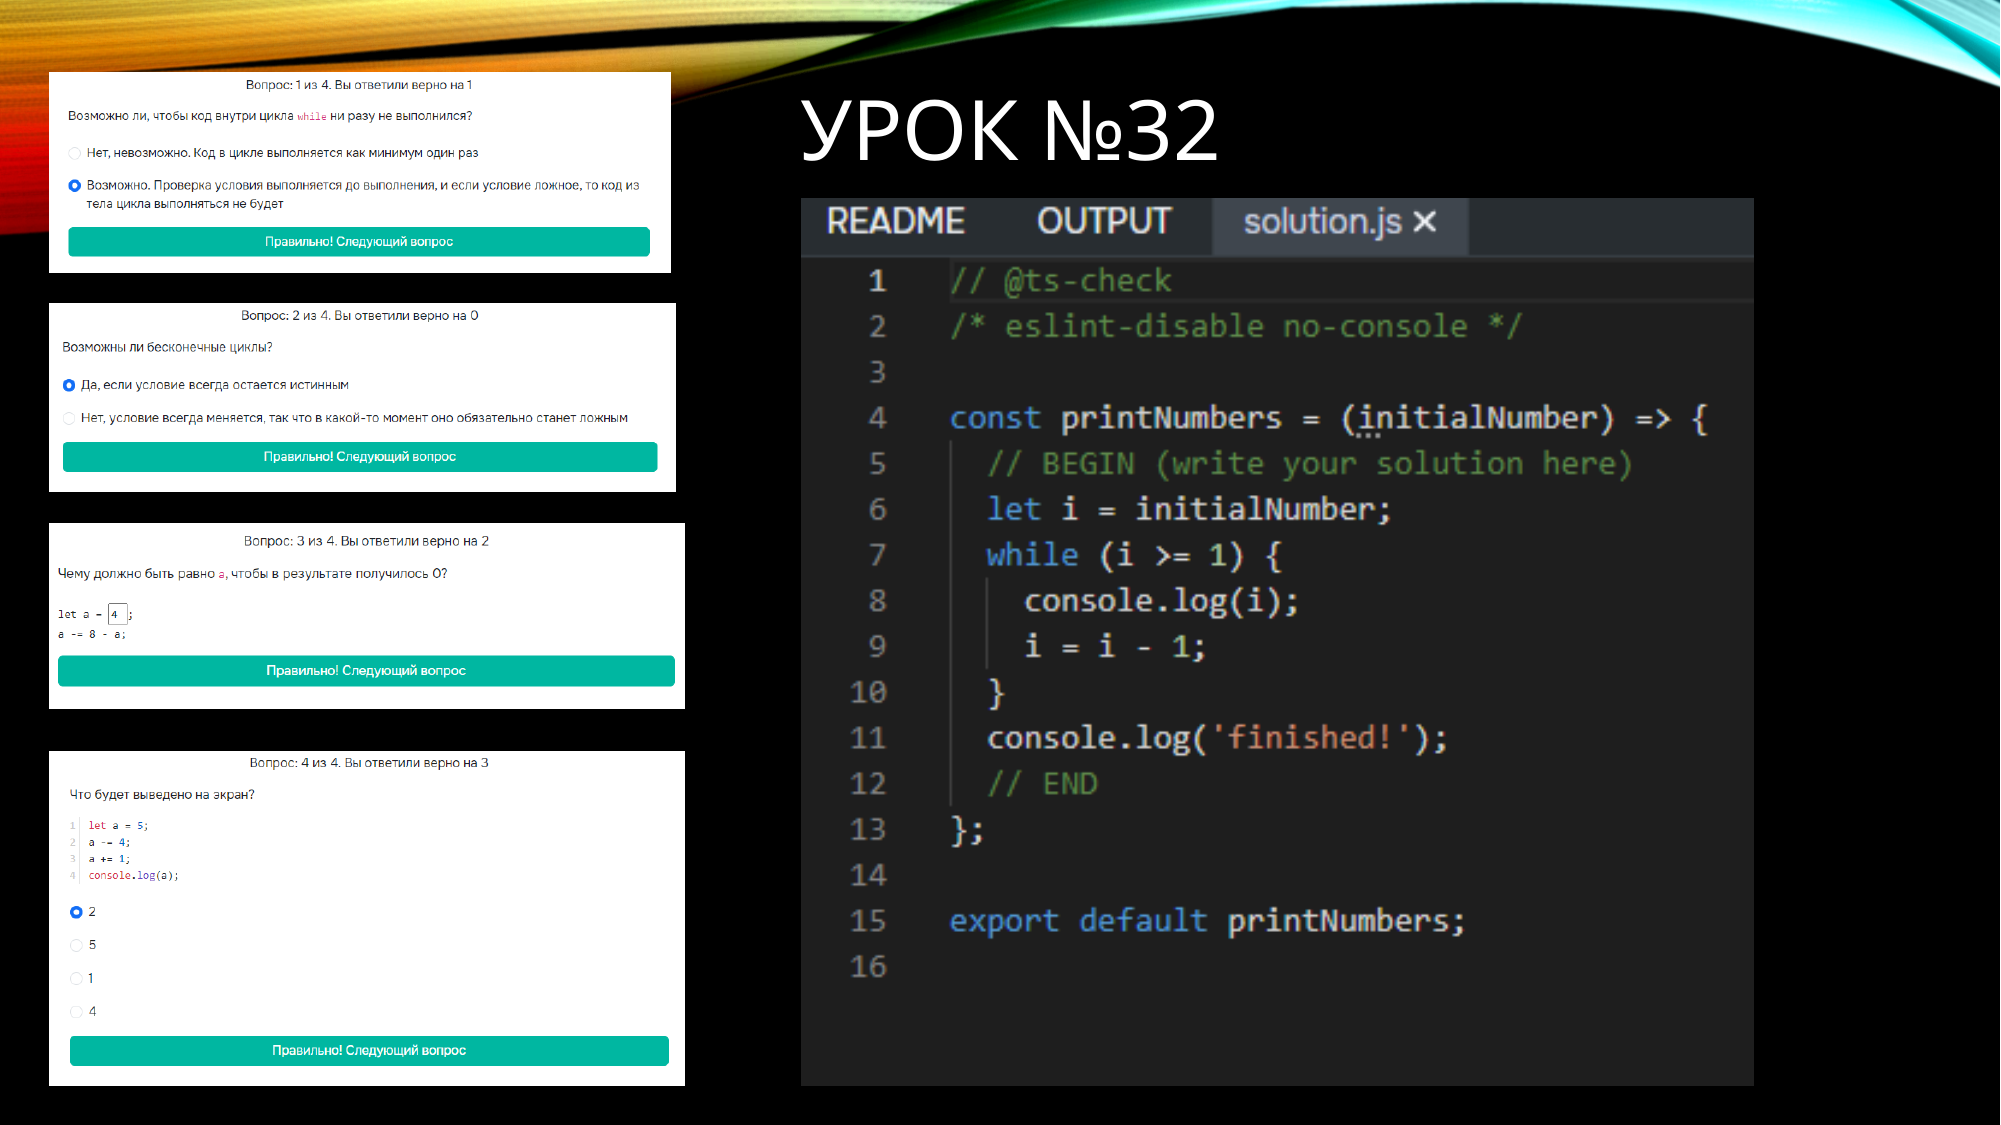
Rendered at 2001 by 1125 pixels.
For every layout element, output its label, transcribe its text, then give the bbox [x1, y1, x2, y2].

picture [48, 522, 685, 709]
picture [48, 303, 677, 493]
title УРОК №32 [304, 27, 1718, 240]
picture [0, 0, 2000, 1086]
picture [48, 751, 685, 1086]
